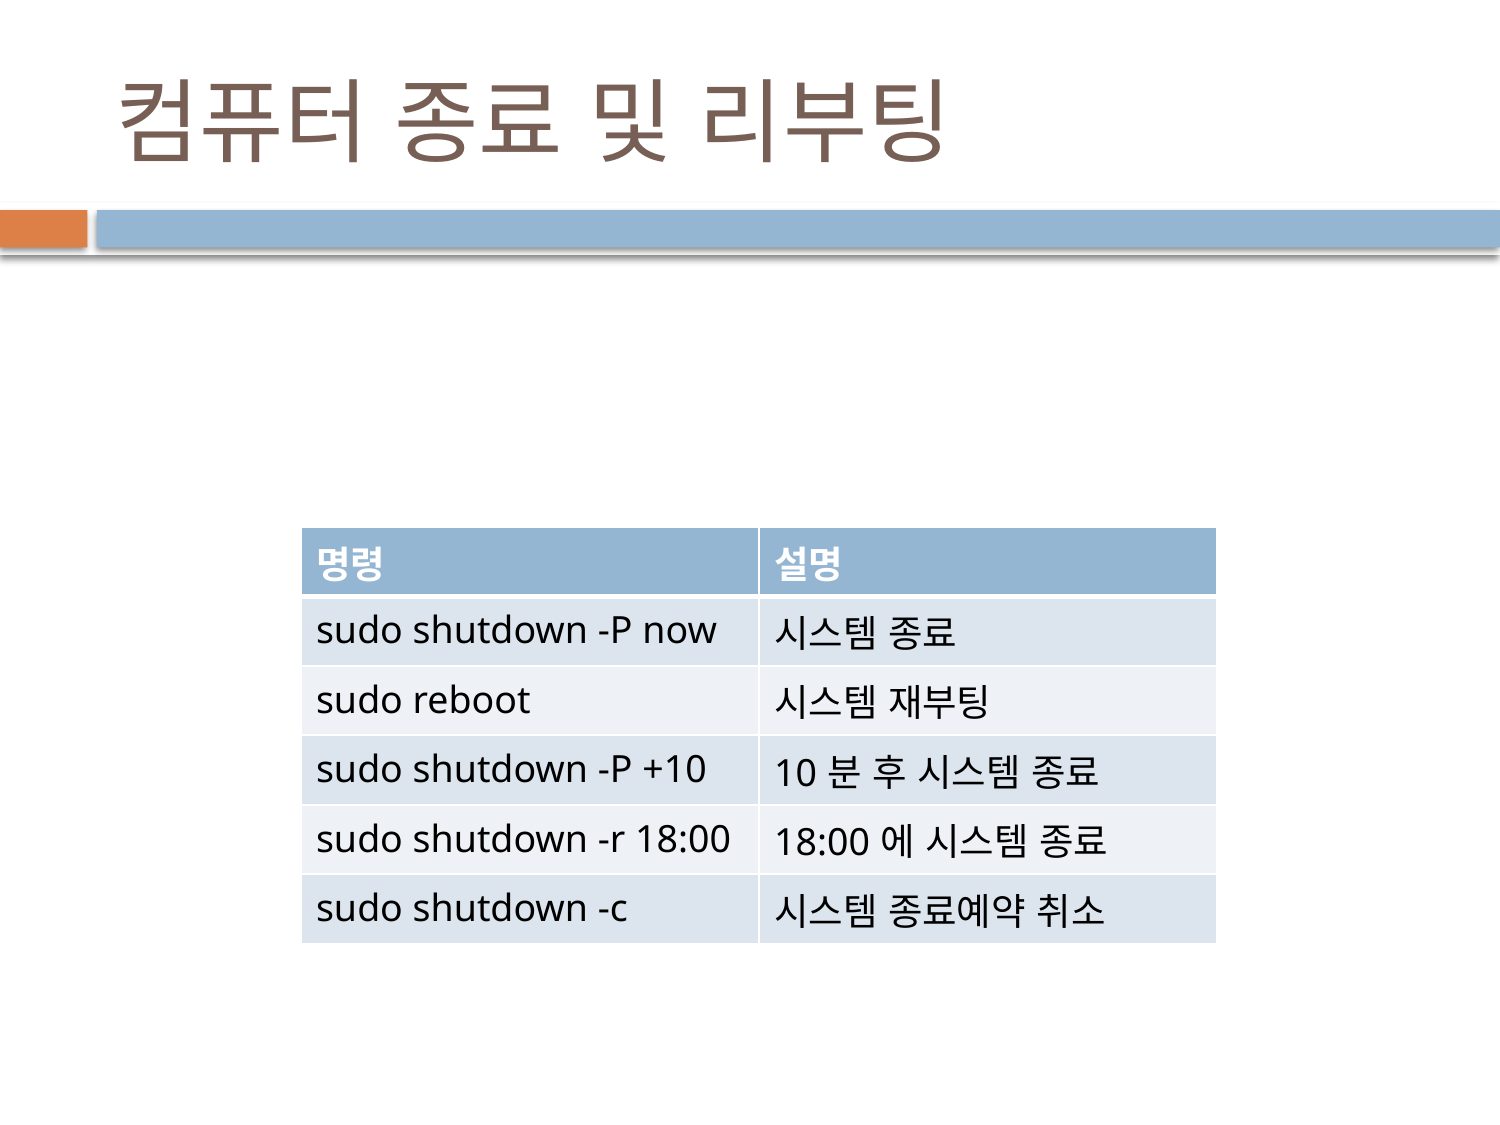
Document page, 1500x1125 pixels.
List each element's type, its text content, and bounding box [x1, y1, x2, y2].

table_cell sudo shutdown -P now [302, 599, 758, 665]
table_cell 시스템 종료 [760, 599, 1216, 665]
table_cell 10분 후 시스템 종료 [760, 736, 1216, 804]
table_cell sudo shutdown -c [302, 875, 758, 943]
table_cell sudo reboot [302, 667, 758, 734]
table_cell 시스템 종료예약 취소 [760, 875, 1216, 943]
table_cell sudo shutdown -r 18:00 [302, 806, 758, 873]
table_header 설명 [760, 528, 1216, 594]
table_cell 시스템 재부팅 [760, 667, 1216, 734]
table_header 명령 [302, 528, 758, 594]
table_cell 18:00에 시스템 종료 [760, 806, 1216, 873]
title 컴퓨터 종료 및 리부팅 [100, 37, 1438, 200]
table_cell sudo shutdown -P +10 [302, 736, 758, 804]
